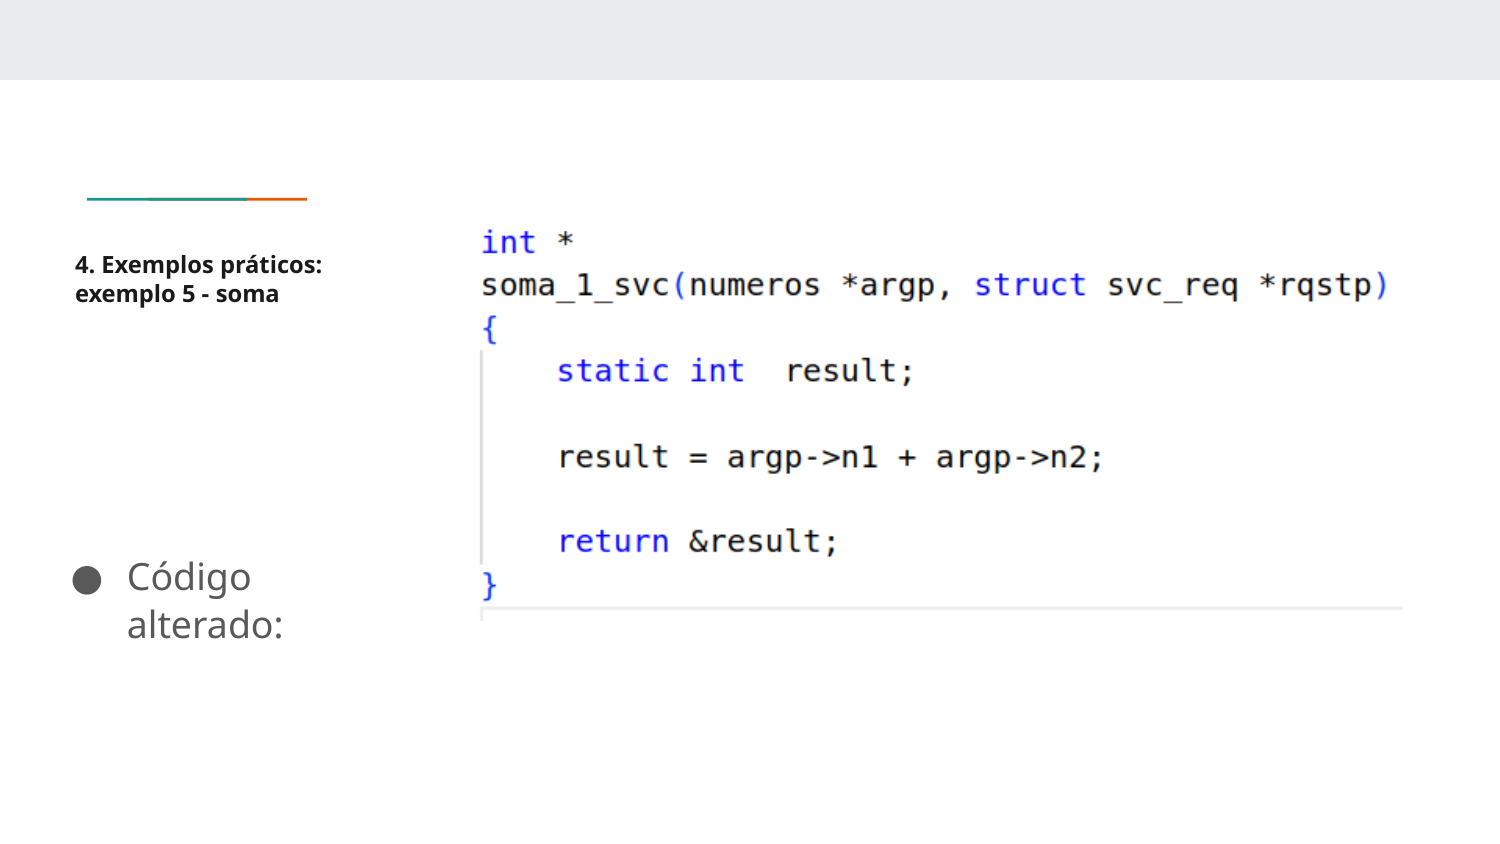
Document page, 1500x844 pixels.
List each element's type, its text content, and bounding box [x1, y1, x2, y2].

list Código alterado: [36, 536, 319, 737]
picture [471, 222, 1403, 622]
title 4. Exemplos práticos: exemplo 5 - soma [60, 234, 422, 323]
